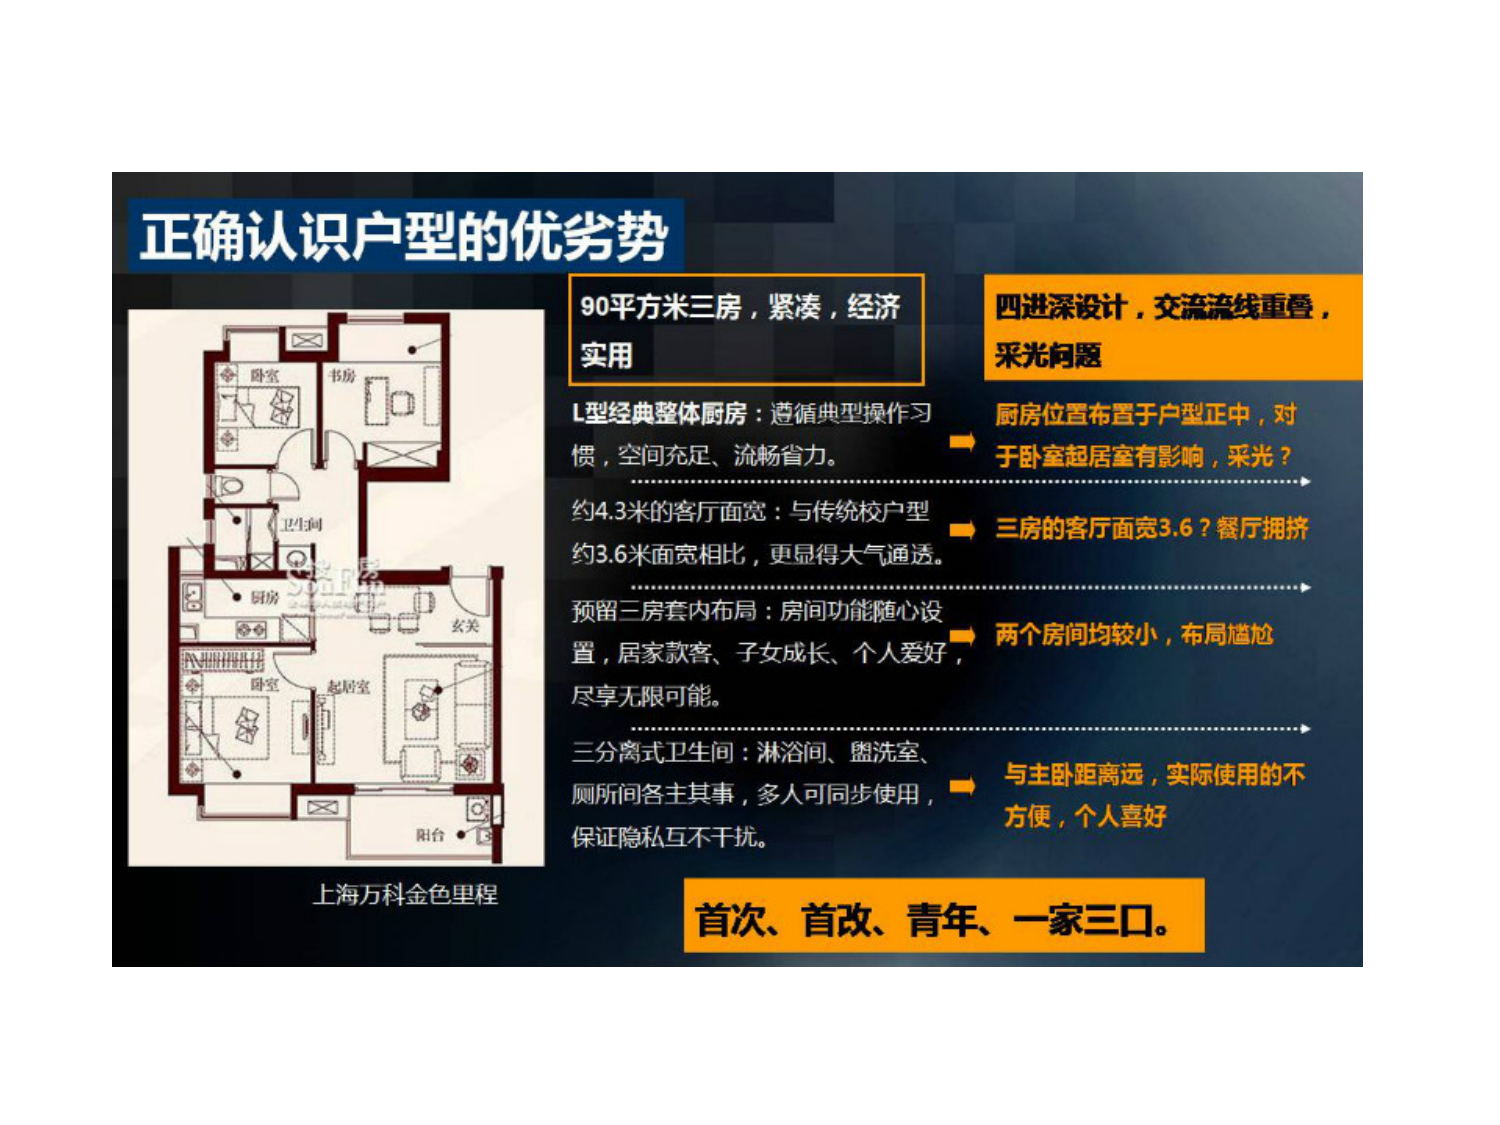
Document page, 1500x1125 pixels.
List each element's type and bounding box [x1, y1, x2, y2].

picture [111, 172, 1363, 967]
